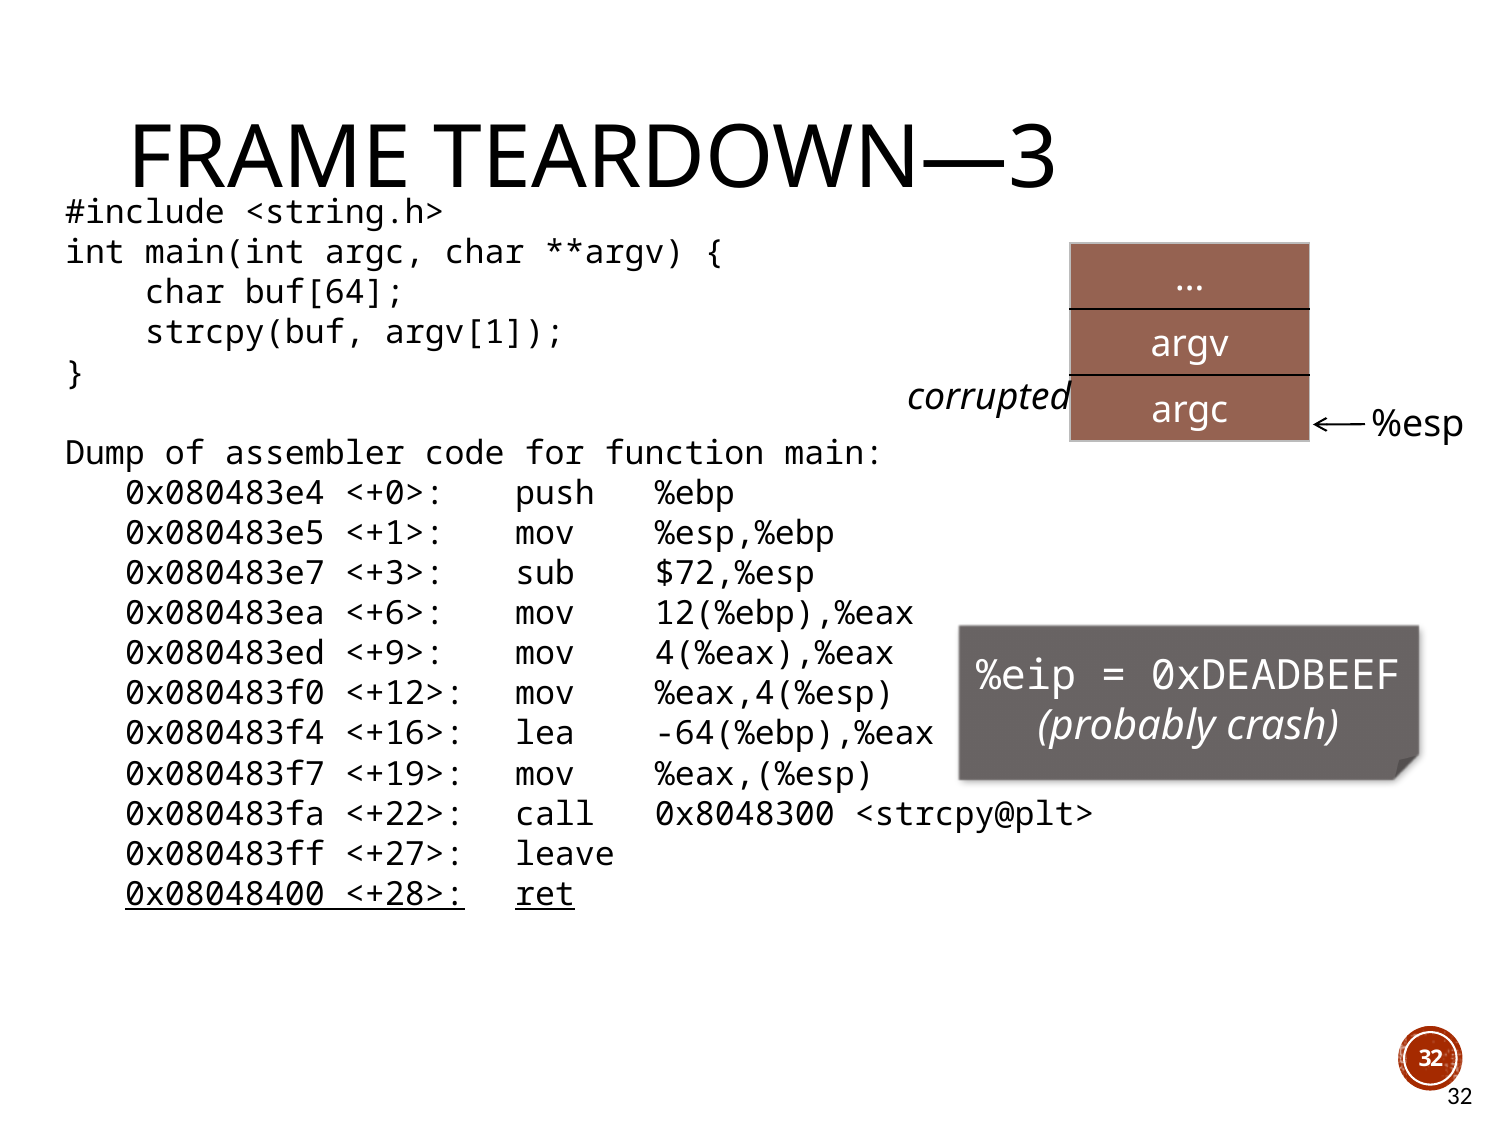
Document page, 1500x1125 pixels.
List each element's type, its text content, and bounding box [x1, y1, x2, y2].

text_box %eip = 0xDEADBEEF (probably crash) [959, 627, 1419, 780]
table_cell argv [1071, 310, 1309, 374]
list #include <string.h> int main(int argc, char **argv) { char buf[64]; strcpy(buf, argv[1]); } Dump of assembler code for function main: 0x080483e4 <+0>: push %ebp 0x080483e5 <+1>: mov %esp,%ebp 0x080483e7 <+3>: sub $72,%esp 0x080483ea <+6>: mov 12(%ebp),%eax 0x080483ed <+9>: mov 4(%eax),%eax 0x080483f0 <+12>: mov %eax,4(%esp) 0x080483f4 <+16>: lea -64(%ebp),%eax 0x080483f7 <+19>: mov %eax,(%esp) 0x080483fa <+22>: call 0x8048300 <strcpy@plt> 0x080483ff <+27>: leave 0x08048400 <+28>: ret [50, 187, 1138, 1075]
slide_number 32 [1391, 1028, 1471, 1065]
text_box corrupted [891, 364, 1087, 425]
table_cell argc [1071, 376, 1309, 440]
title Frame teardown—3 [112, 79, 1388, 344]
text_box 32 [1137, 1065, 1488, 1125]
table_header … [1071, 244, 1309, 308]
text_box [1315, 395, 1476, 451]
